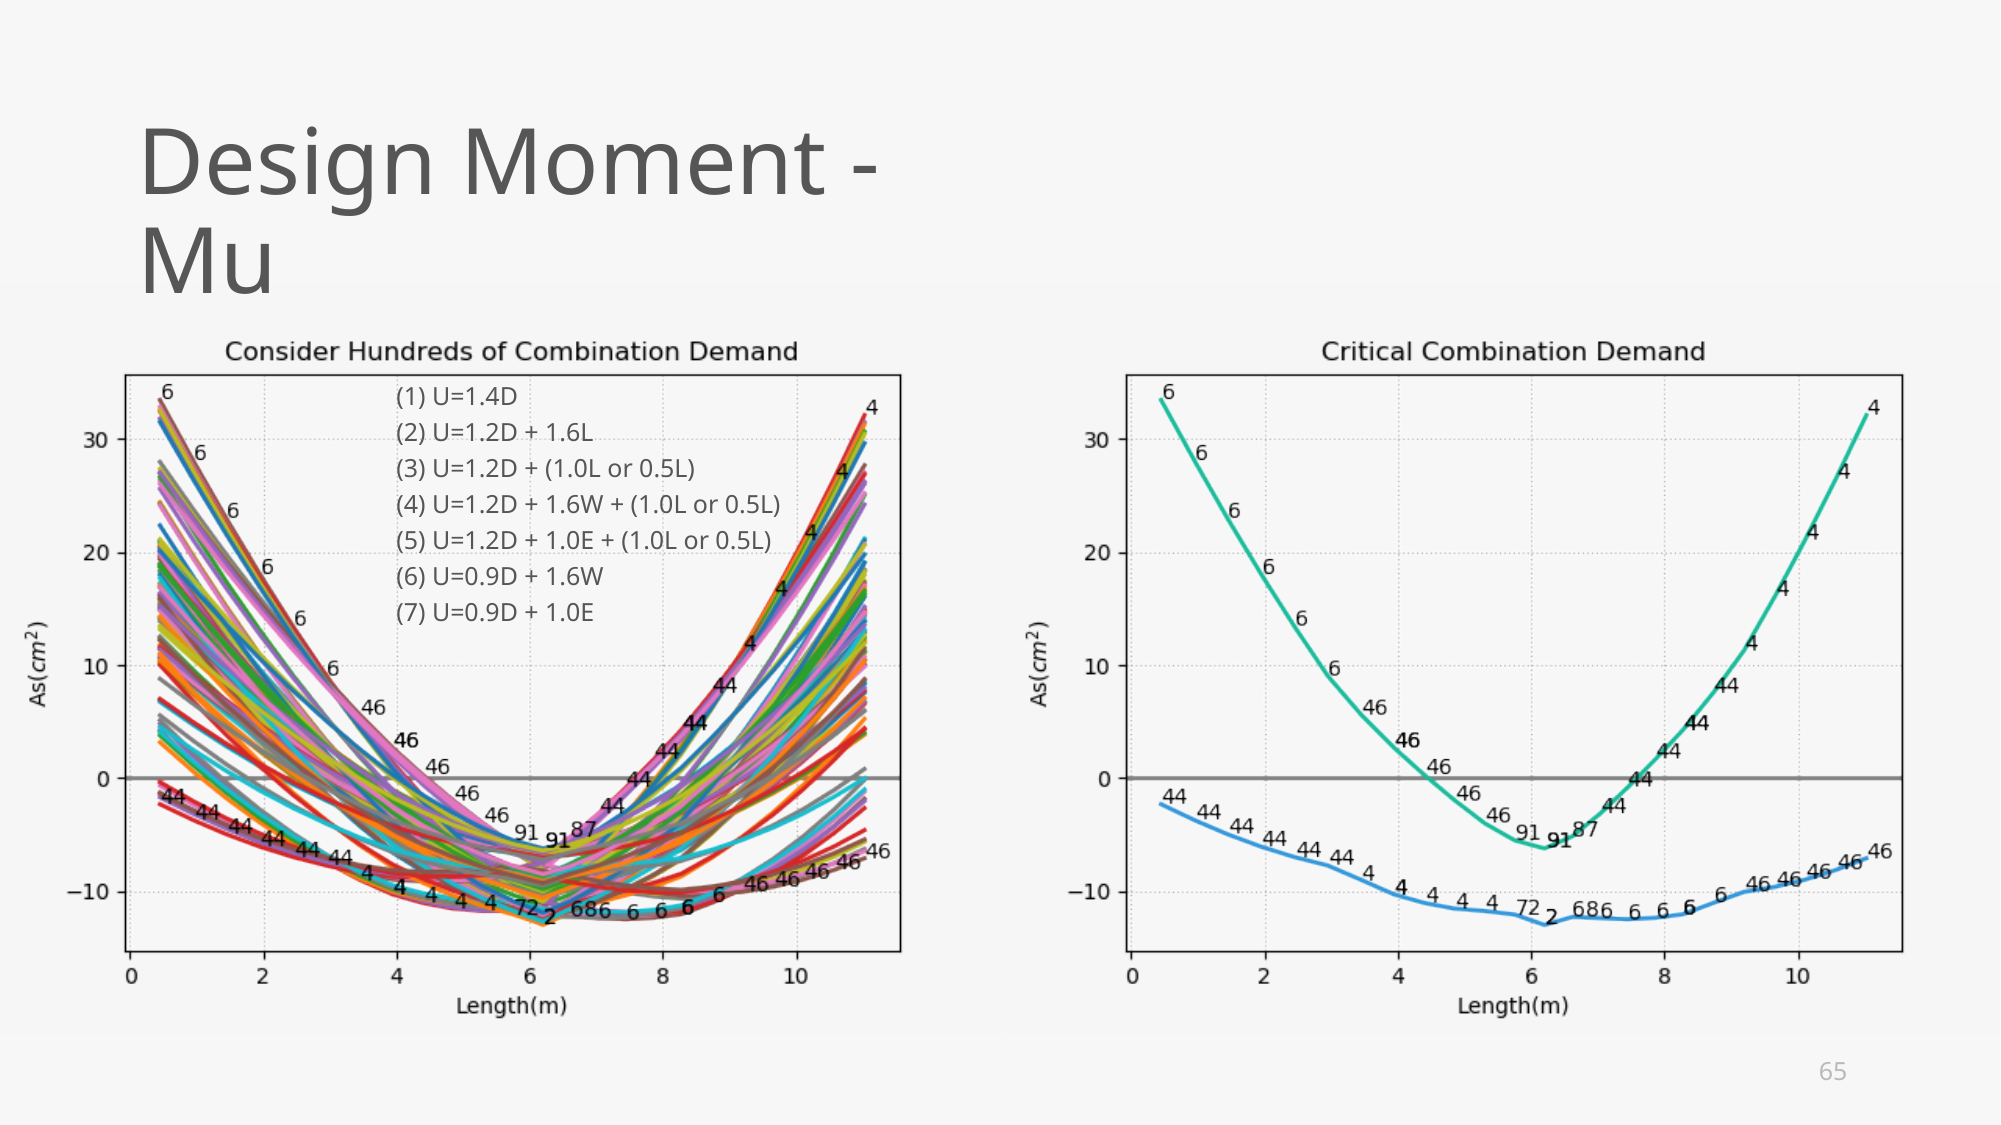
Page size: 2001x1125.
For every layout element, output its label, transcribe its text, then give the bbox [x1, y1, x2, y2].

list Design Moment - Mu [137, 108, 1002, 224]
picture [0, 284, 1000, 1034]
slide_number 65 [1412, 1042, 1863, 1103]
picture [1001, 284, 2000, 1034]
